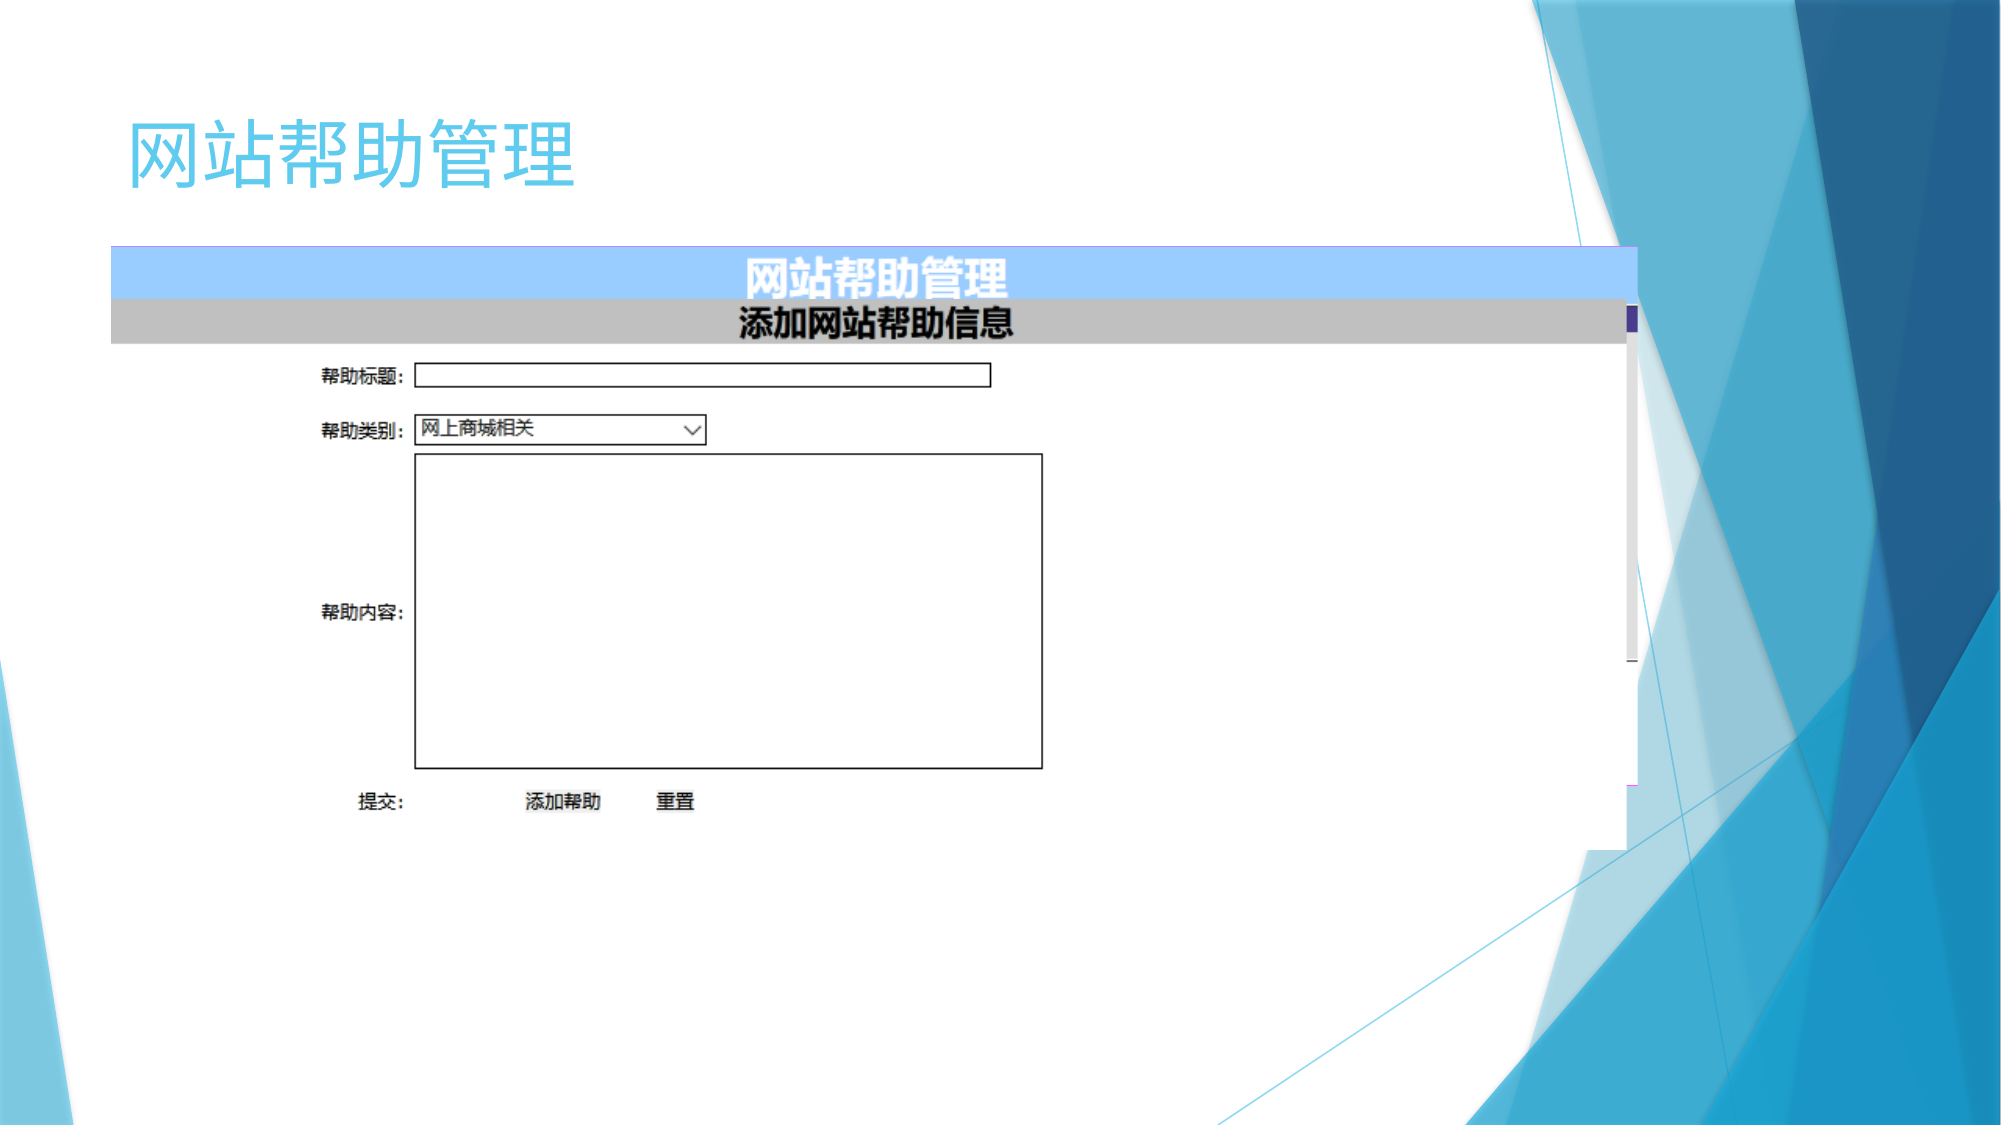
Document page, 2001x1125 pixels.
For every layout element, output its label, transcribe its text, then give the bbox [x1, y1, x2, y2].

title 网站帮助管理 [111, 99, 1522, 245]
picture [110, 246, 1639, 850]
